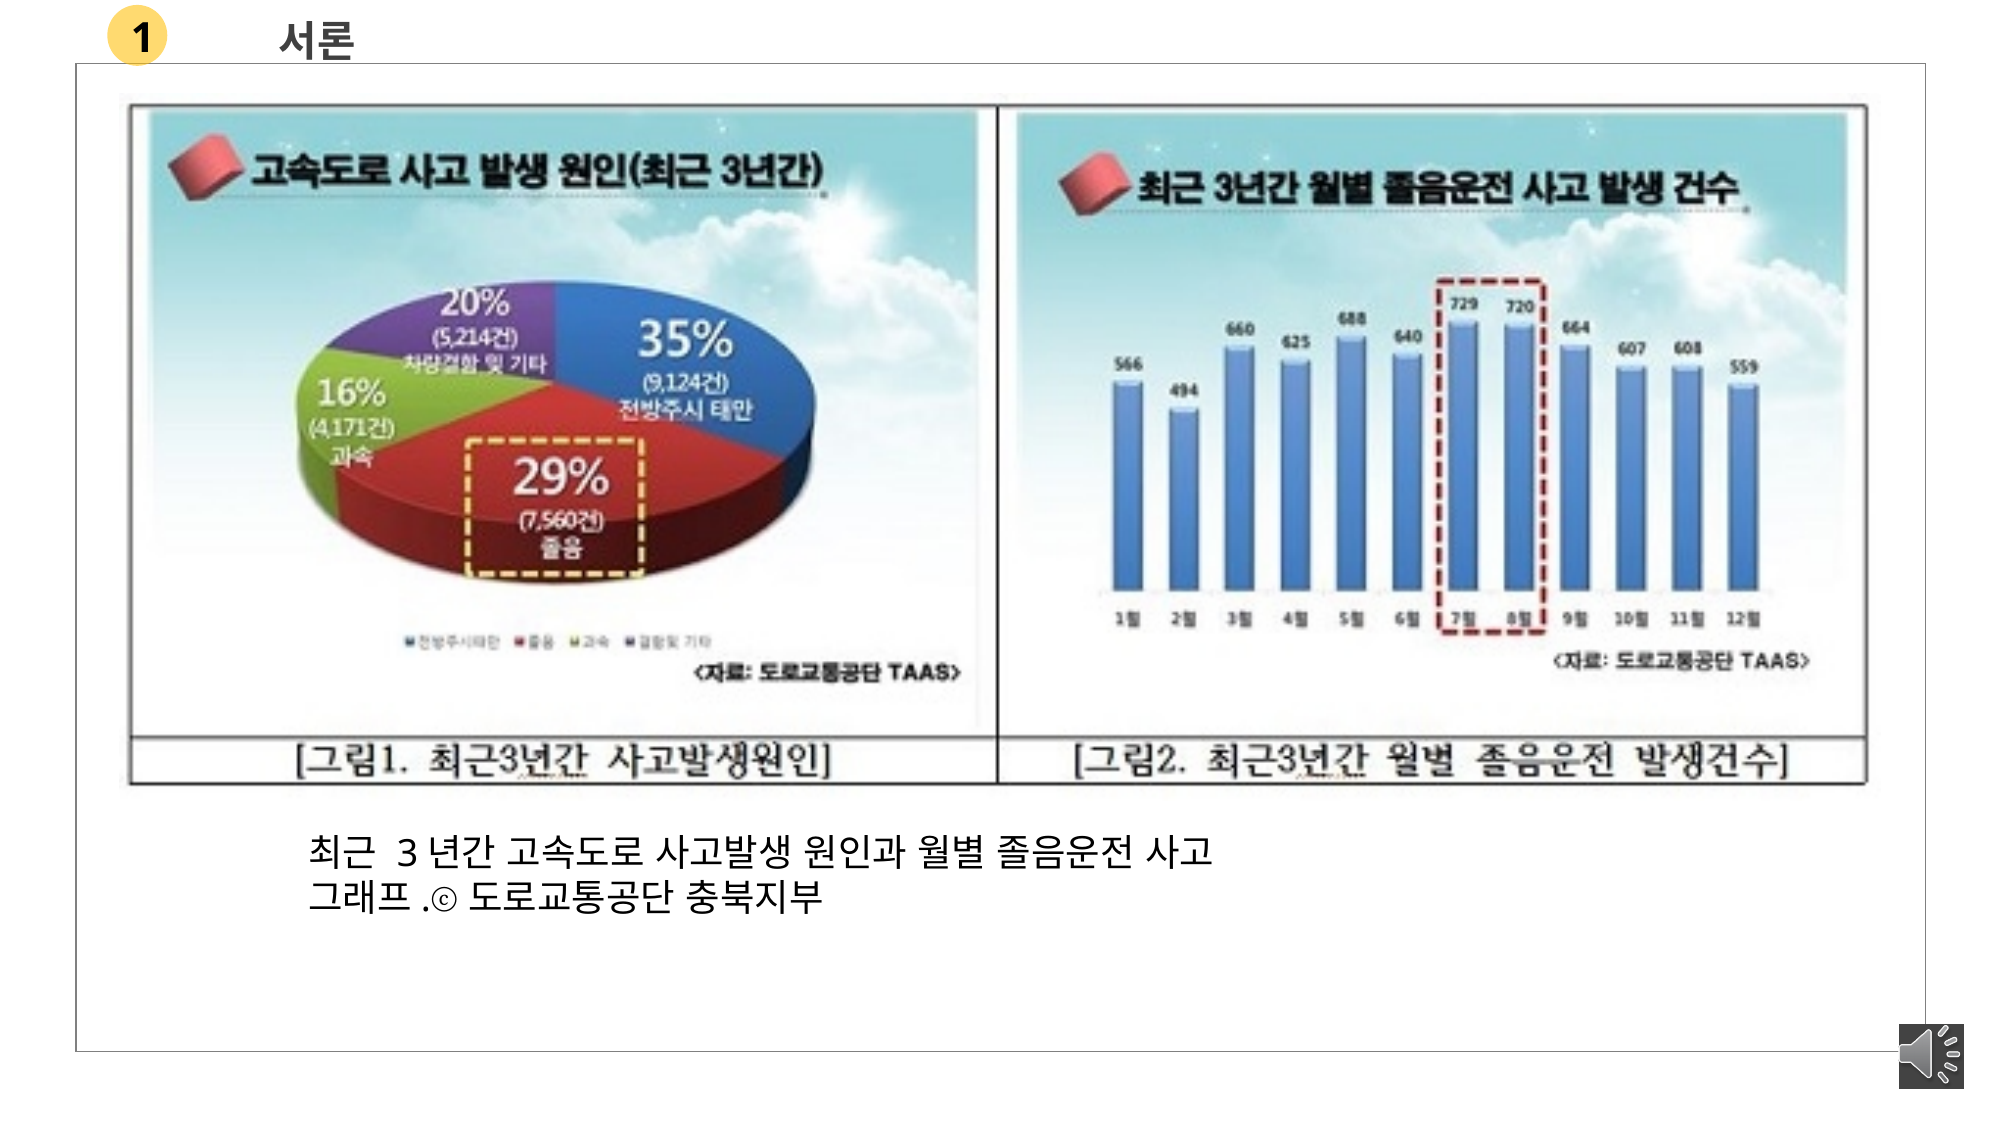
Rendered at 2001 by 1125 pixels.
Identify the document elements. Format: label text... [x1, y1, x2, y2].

text_box 1 [106, 3, 167, 67]
picture [119, 93, 1881, 801]
text_box 서론 [167, 7, 468, 73]
picture [1897, 1022, 1965, 1090]
text_box 최근 3년간 고속도로 사고발생 원인과 월별 졸음운전 사고 그래프.ⓒ도로교통공단 충북지부 [293, 821, 1294, 927]
text_box [75, 63, 1926, 1053]
